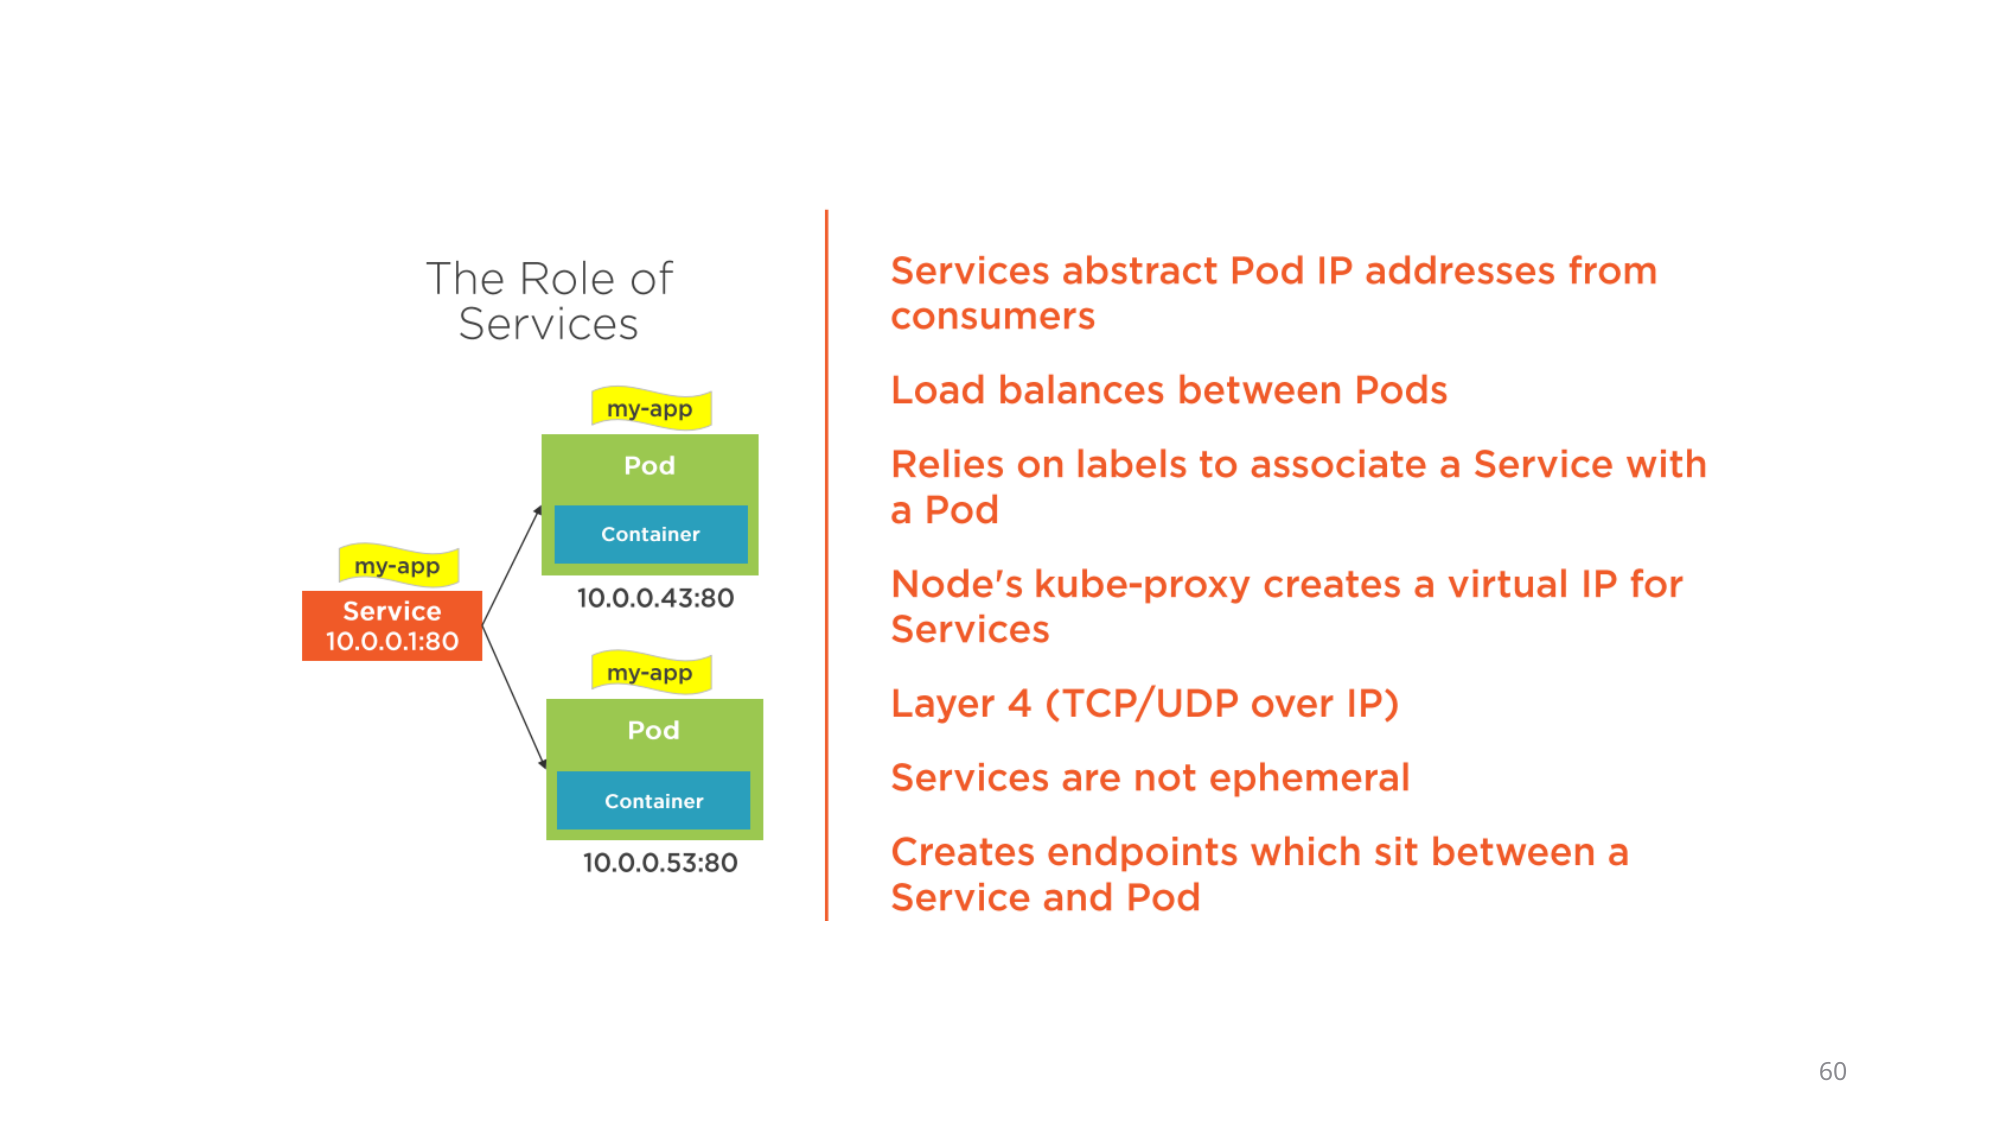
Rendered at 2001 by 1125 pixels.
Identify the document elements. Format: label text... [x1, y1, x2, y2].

slide_number 60 [1412, 1042, 1863, 1103]
picture [282, 204, 1718, 921]
